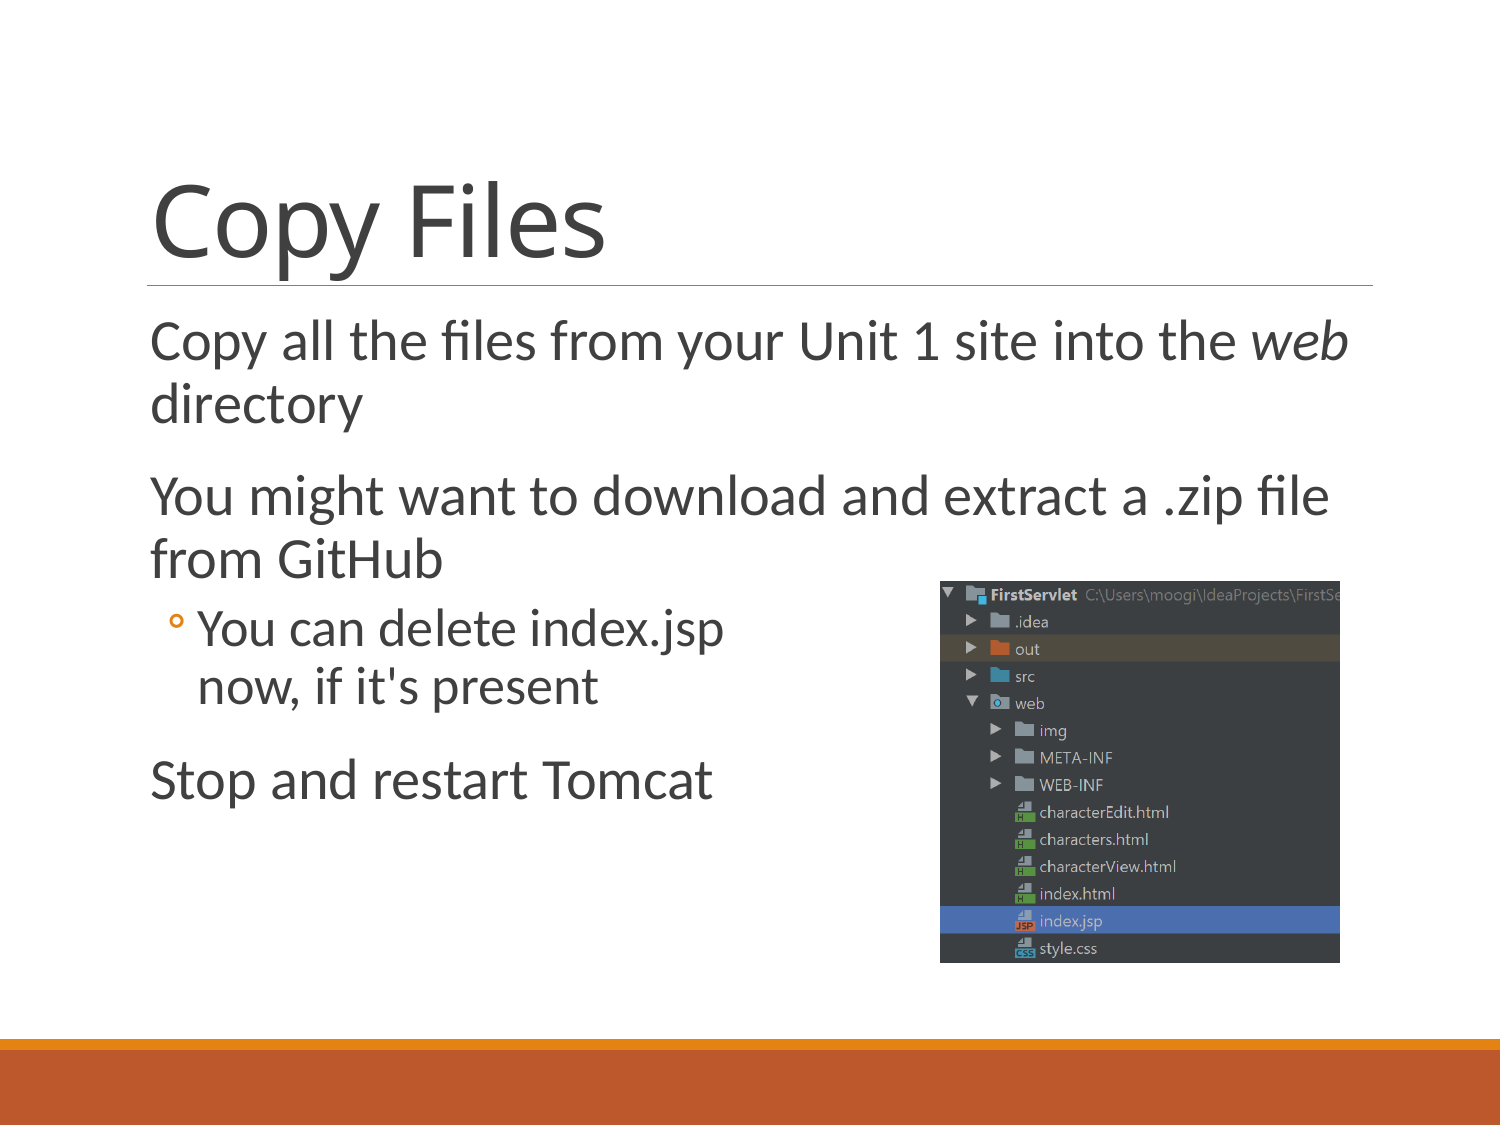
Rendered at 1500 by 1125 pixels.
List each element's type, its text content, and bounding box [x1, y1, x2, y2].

list Copy all the files from your Unit 1 site into the web directory You might want to download and extract a .zip file from GitHub You can delete index.jsp now, if it's present Stop and restart Tomcat [135, 302, 1373, 963]
title Copy Files [135, 47, 1373, 285]
picture [939, 581, 1340, 964]
